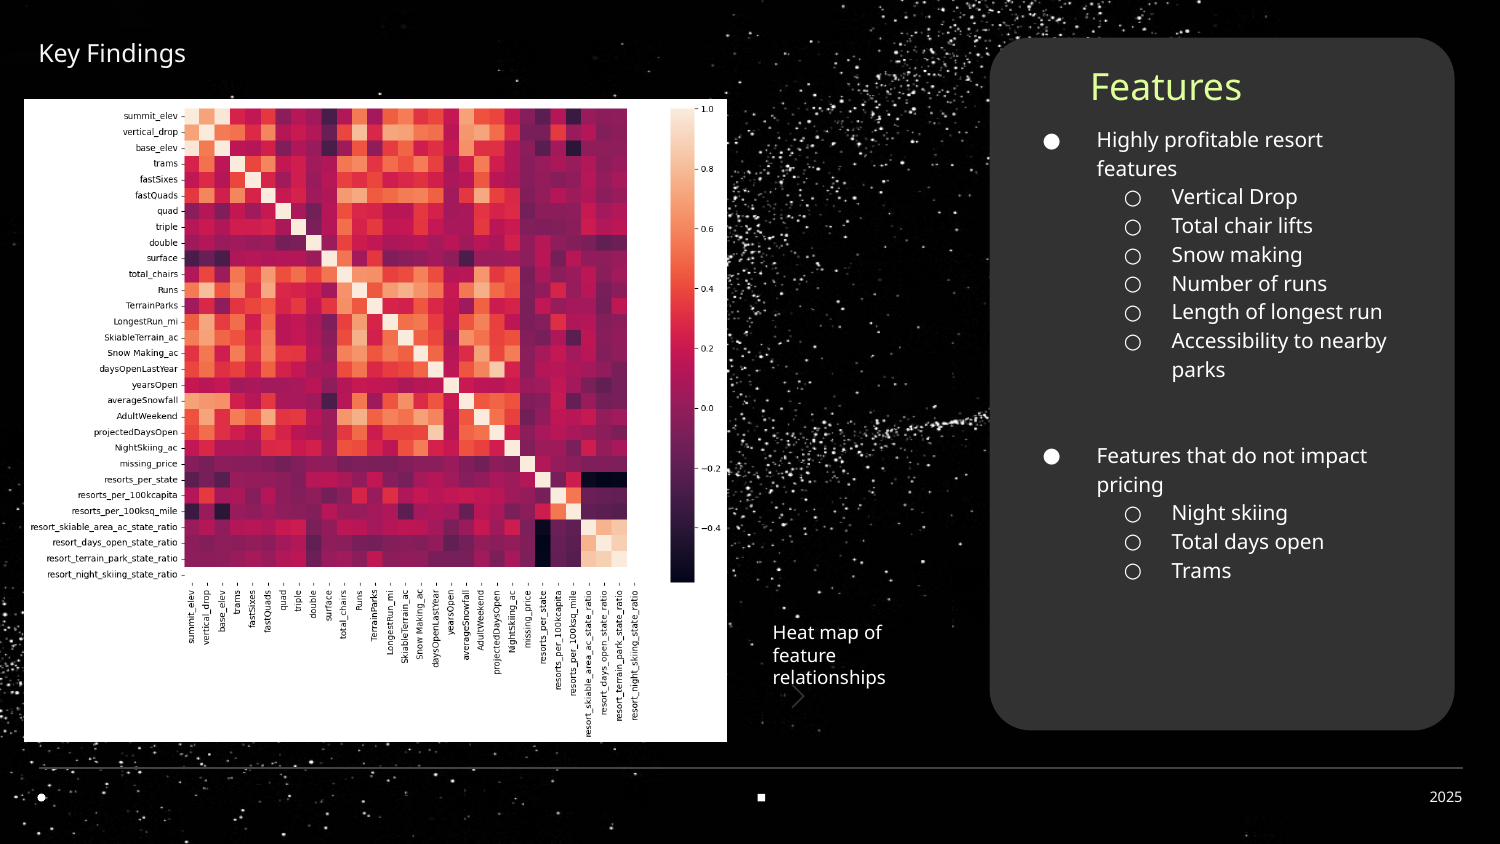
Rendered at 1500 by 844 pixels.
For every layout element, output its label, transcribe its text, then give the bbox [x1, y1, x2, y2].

text_box Heat map of feature relationships [757, 605, 936, 721]
text_box [989, 37, 1455, 731]
title Features [1089, 75, 1396, 123]
subtitle 2025 [1125, 768, 1463, 806]
picture [0, 0, 1500, 844]
subtitle Highly profitable resort features Vertical Drop Total chair lifts Snow making Number of runs Length of longest run Accessibility to nearby parks Features that do not impact pricing Night skiing Total days open Trams [1021, 123, 1423, 673]
title Key Findings [38, 37, 398, 75]
